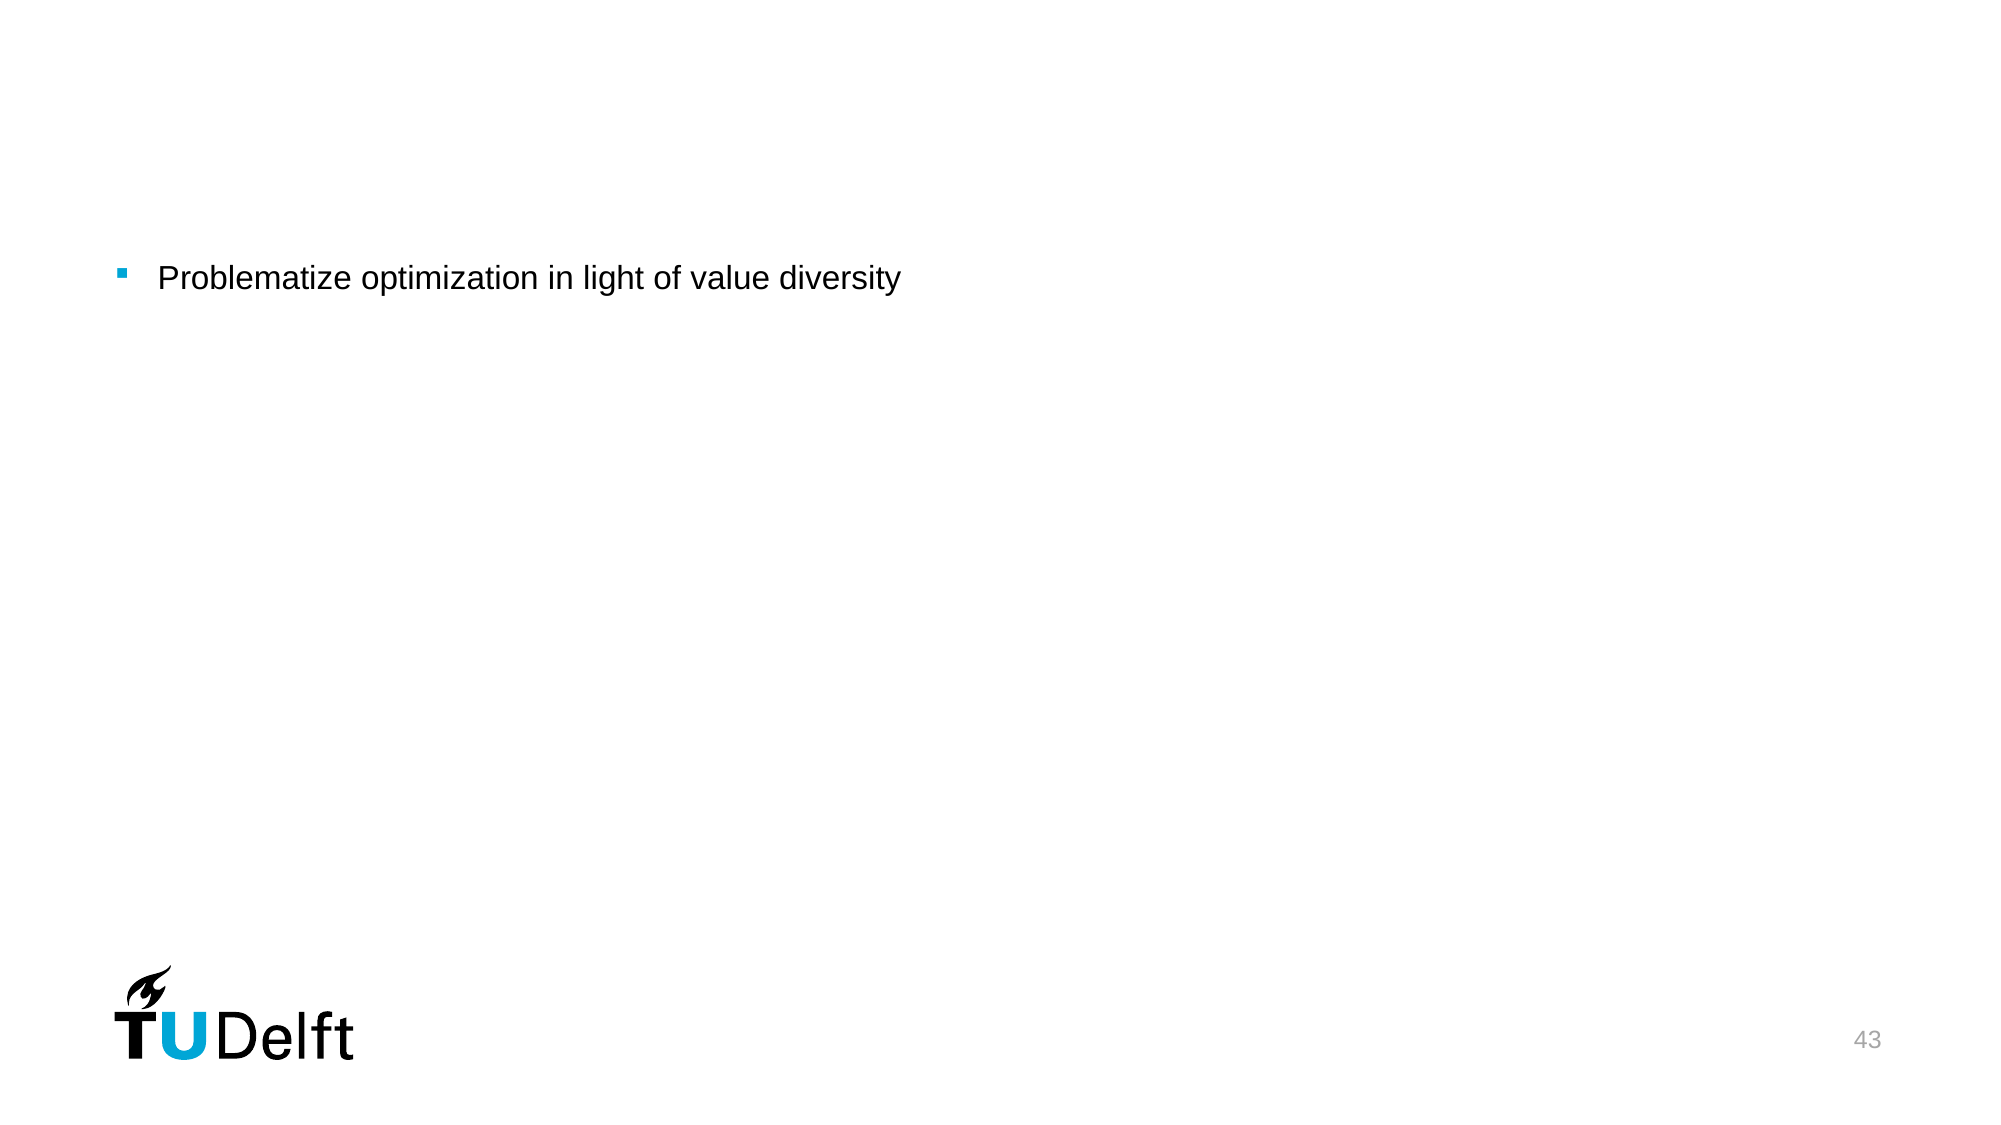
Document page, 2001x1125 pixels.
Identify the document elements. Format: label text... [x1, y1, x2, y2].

slide_number 43 [1810, 1008, 1882, 1069]
list Problematize optimization in light of value diversity [114, 261, 1882, 976]
